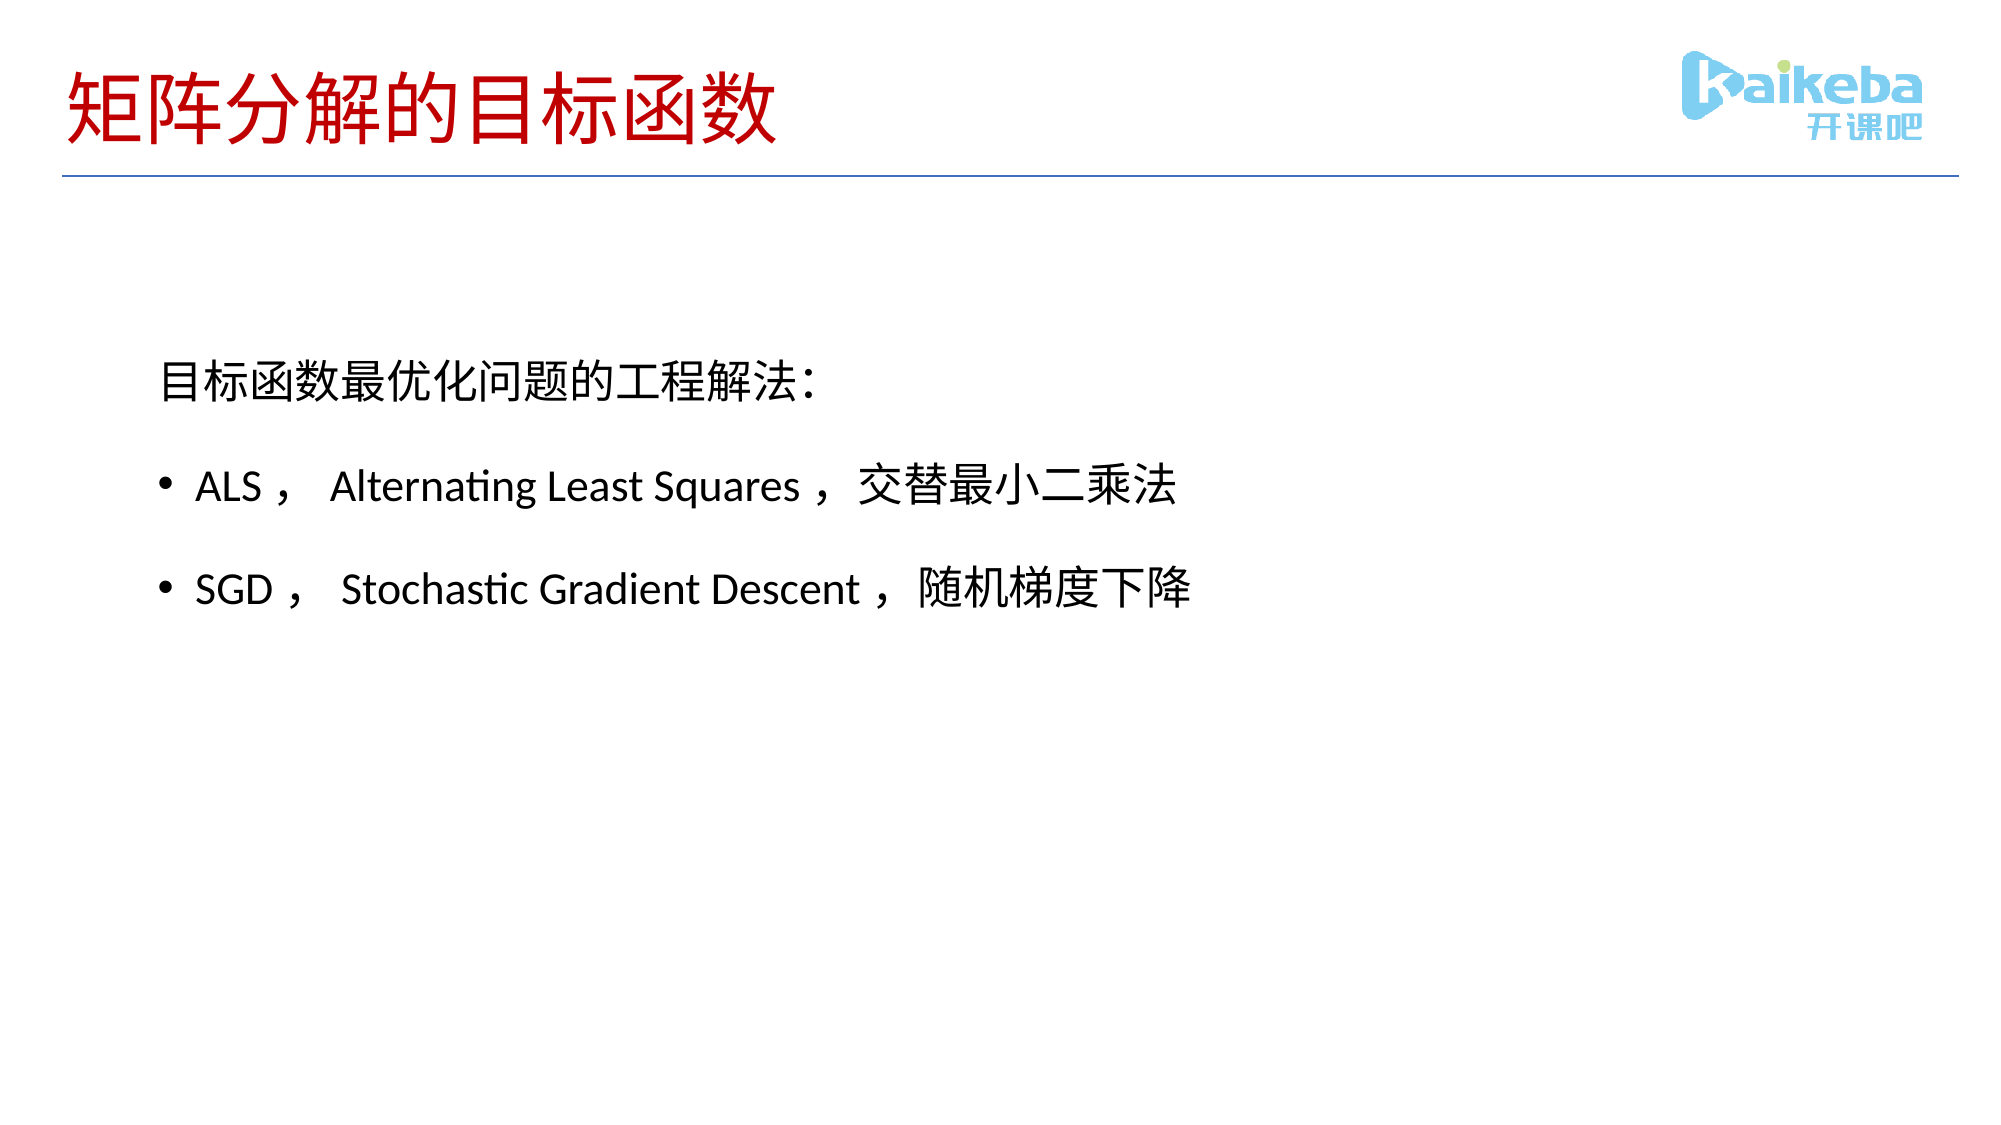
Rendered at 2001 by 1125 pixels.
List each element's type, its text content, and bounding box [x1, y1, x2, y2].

table_cell 0.77 [1653, 21, 1950, 167]
text_box 目标函数最优化问题的工程解法： ALS，Alternating Least Squares，交替最小二乘法 SGD，Stochastic Gradient Descent，随机梯度下降 [150, 317, 1589, 969]
title 矩阵分解的目标函数 [57, 59, 1728, 167]
